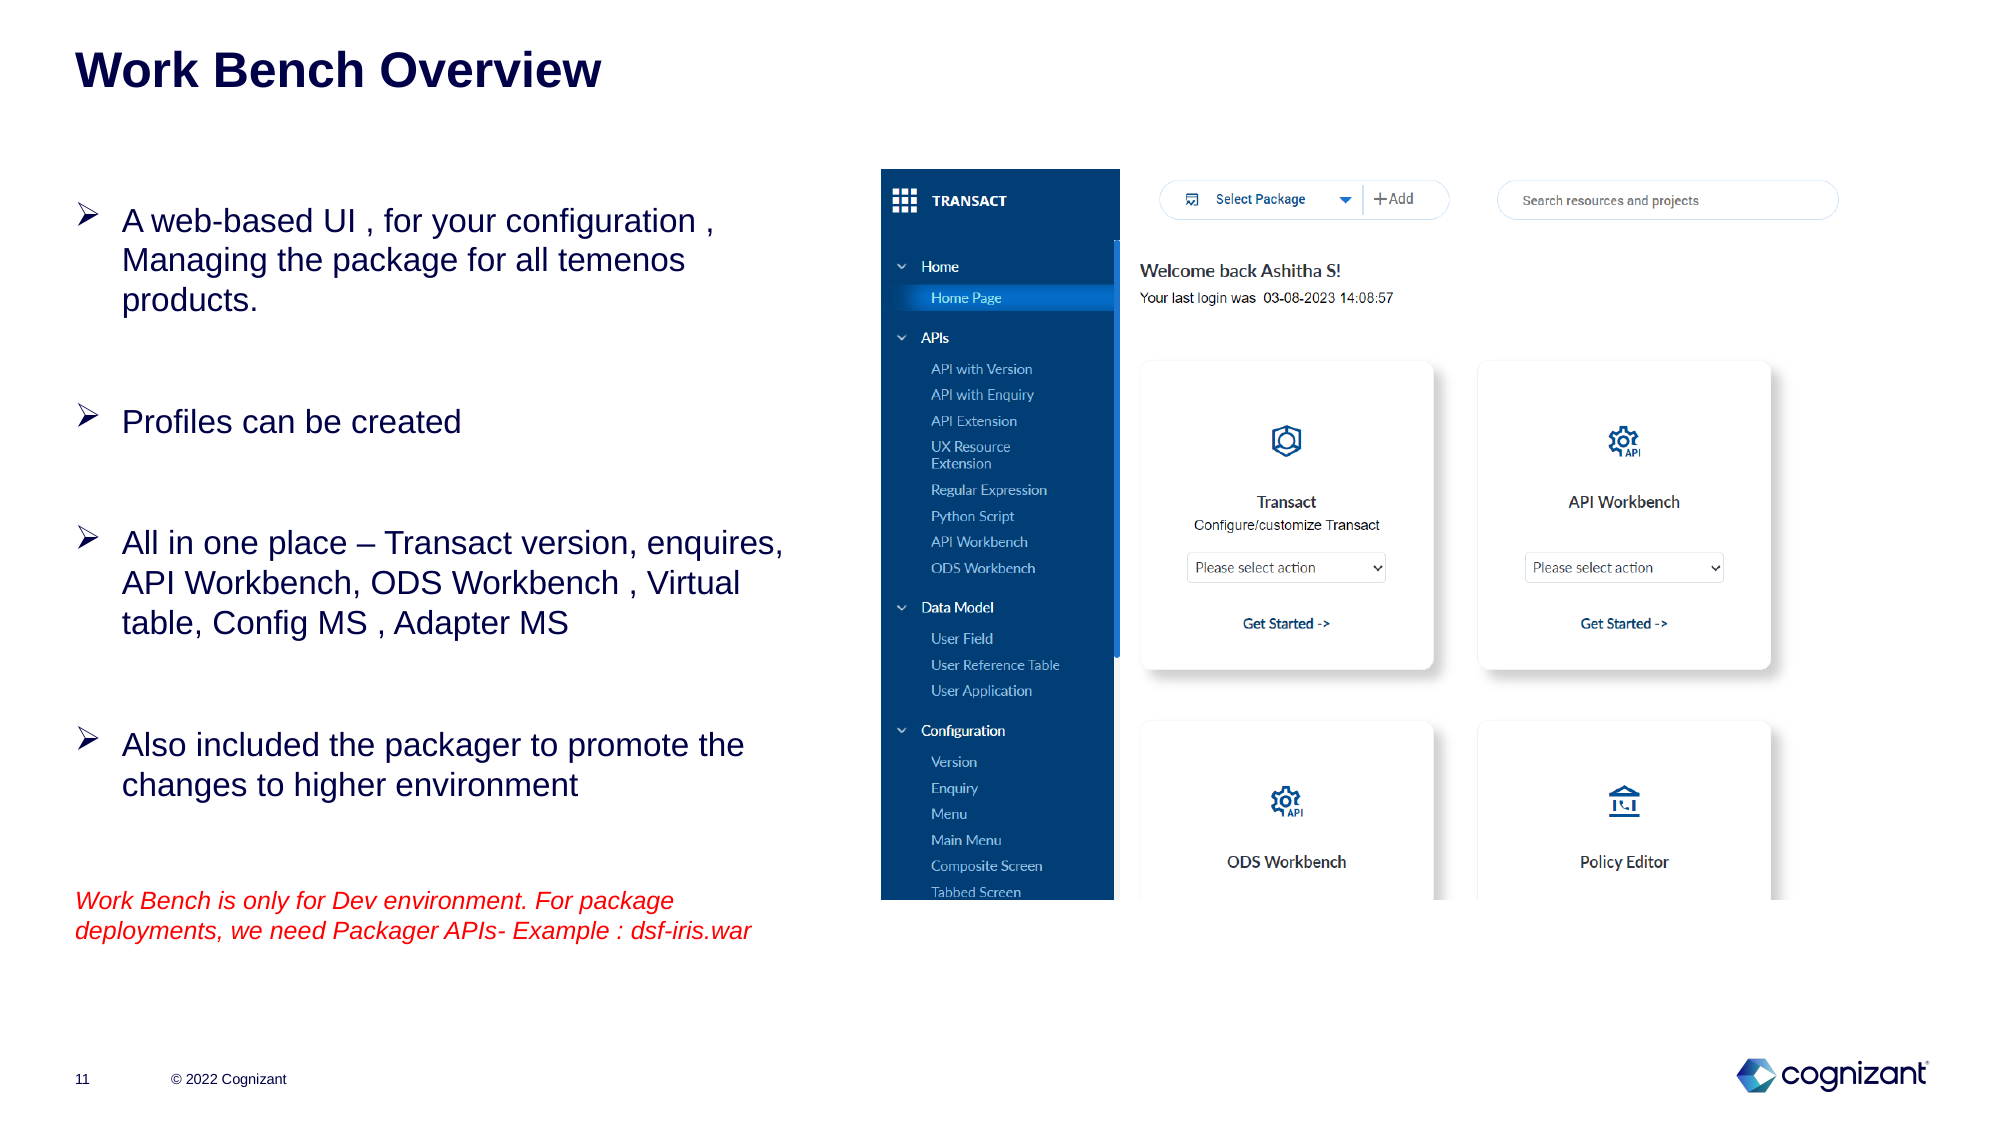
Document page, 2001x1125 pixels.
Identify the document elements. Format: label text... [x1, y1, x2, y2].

footer © 2022 Cognizant [171, 1056, 368, 1088]
slide_number 11 [75, 1056, 133, 1088]
picture [881, 169, 1965, 900]
list A web-based UI , for your configuration , Managing the package for all temenos products. Profiles can be created All in one place – Transact version, enquires, API Workbench, ODS Workbench , Virtual table, Config MS , Adapter MS Also included the packager to promote the changes to higher environment Work Bench is only for Dev environment. For package deployments, we need Packager APIs- Example : dsf-iris.war [74, 198, 790, 1002]
picture [1719, 1042, 1943, 1109]
title Work Bench Overview [74, 37, 1848, 88]
